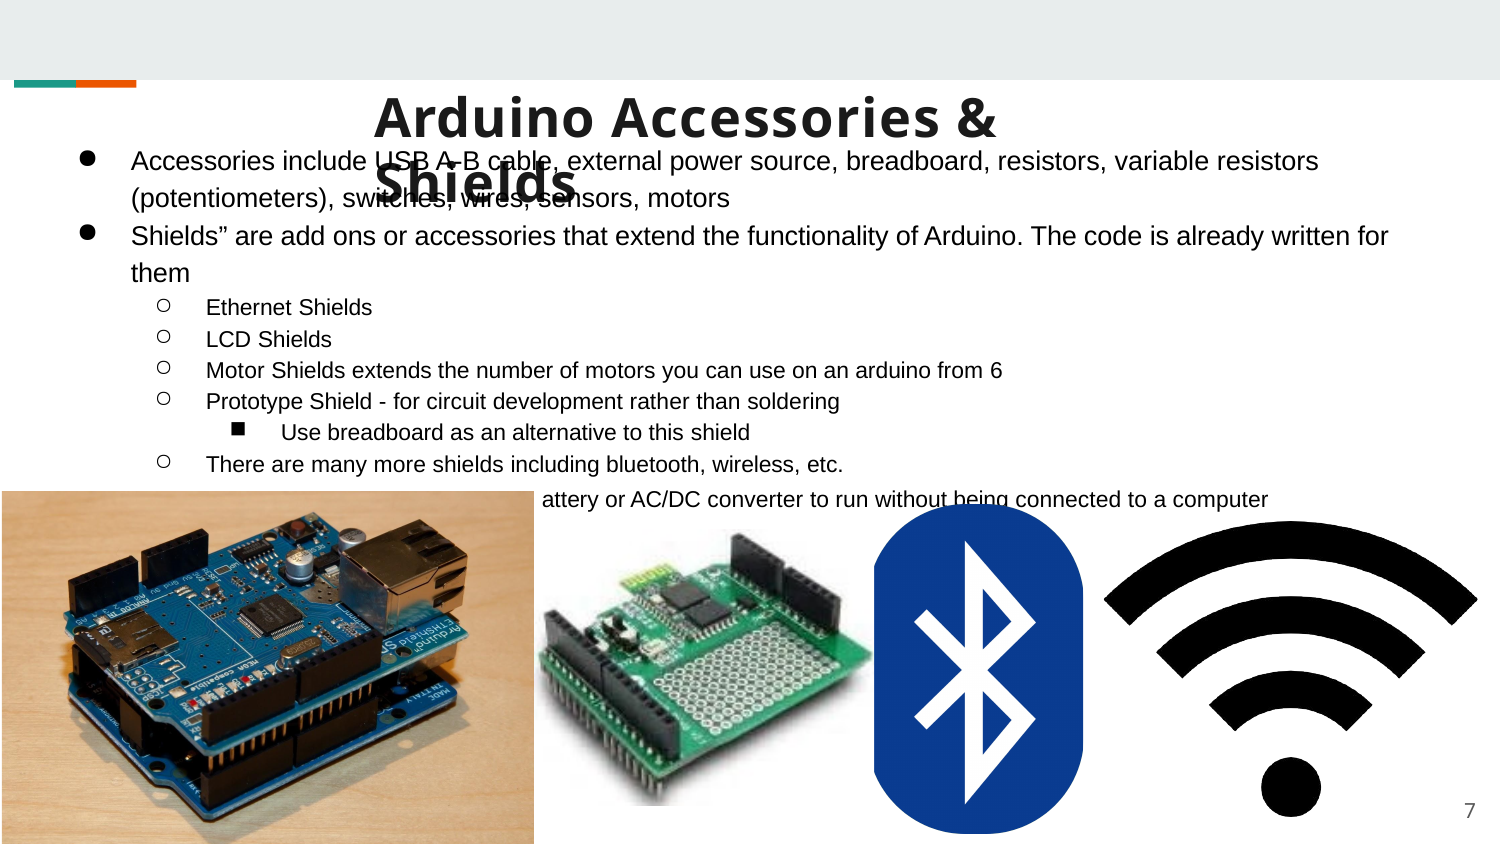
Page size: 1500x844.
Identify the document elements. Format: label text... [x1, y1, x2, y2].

title Arduino Accessories & Shields [372, 81, 1162, 136]
slide_number 7 [1445, 796, 1483, 844]
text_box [1, 491, 1084, 844]
text_box [1103, 521, 1478, 817]
text_box Accessories include USB A-B cable, external power source, breadboard, resistors, variable resistors (potentiometers), switches, wires, sensors, motors Shields” are add ons or accessories that extend the functionality of Arduino. The code is already written for them Ethernet Shields LCD Shields Motor Shields extends the number of motors you can use on an arduino from 6 Prototype Shield - for circuit development rather than soldering Use breadboard as an alternative to this shield There are many more shields including bluetooth, wireless, etc. attery or AC/DC converter to run without being connected to a computer [75, 136, 1415, 512]
